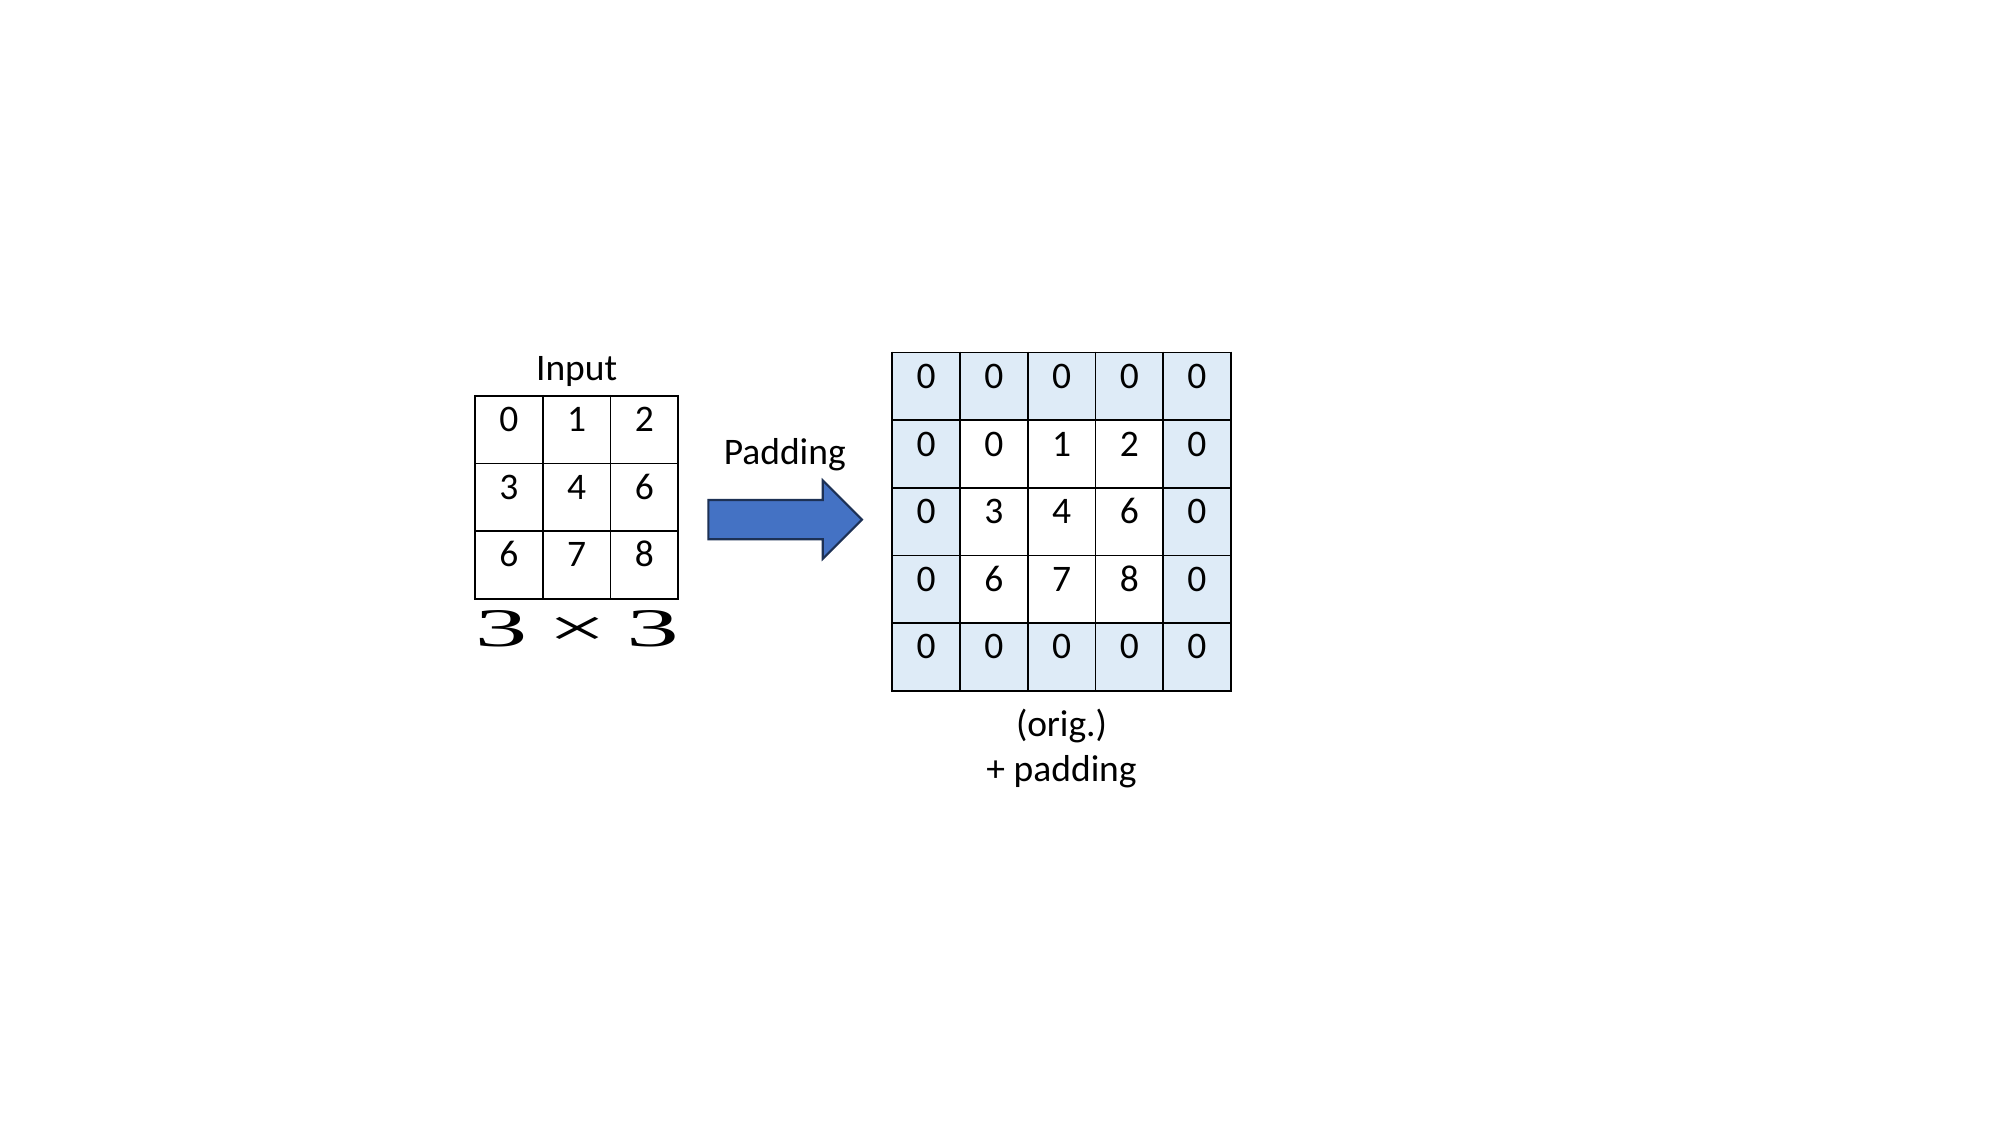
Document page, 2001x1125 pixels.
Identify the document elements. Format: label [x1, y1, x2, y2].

text_box [474, 335, 1231, 798]
